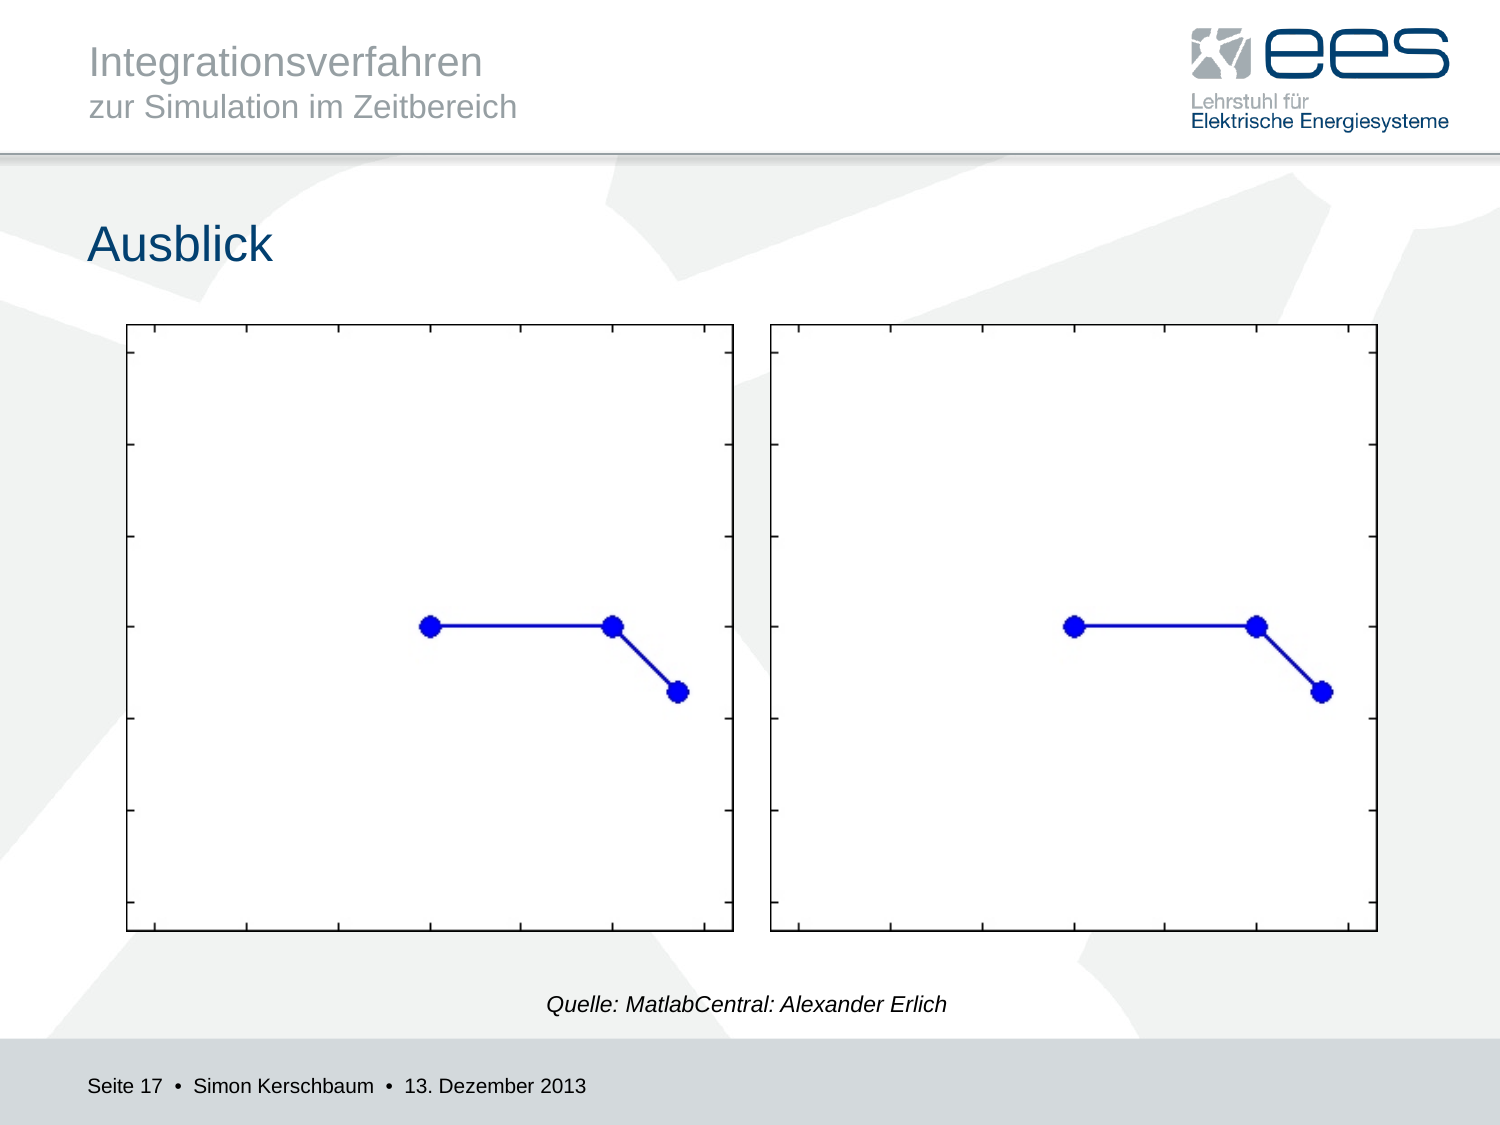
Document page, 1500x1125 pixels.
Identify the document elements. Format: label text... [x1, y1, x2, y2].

picture [0, 155, 1500, 1038]
title Ausblick [87, 180, 1413, 302]
text_box Quelle: MatlabCentral: Alexander Erlich [531, 981, 970, 1025]
